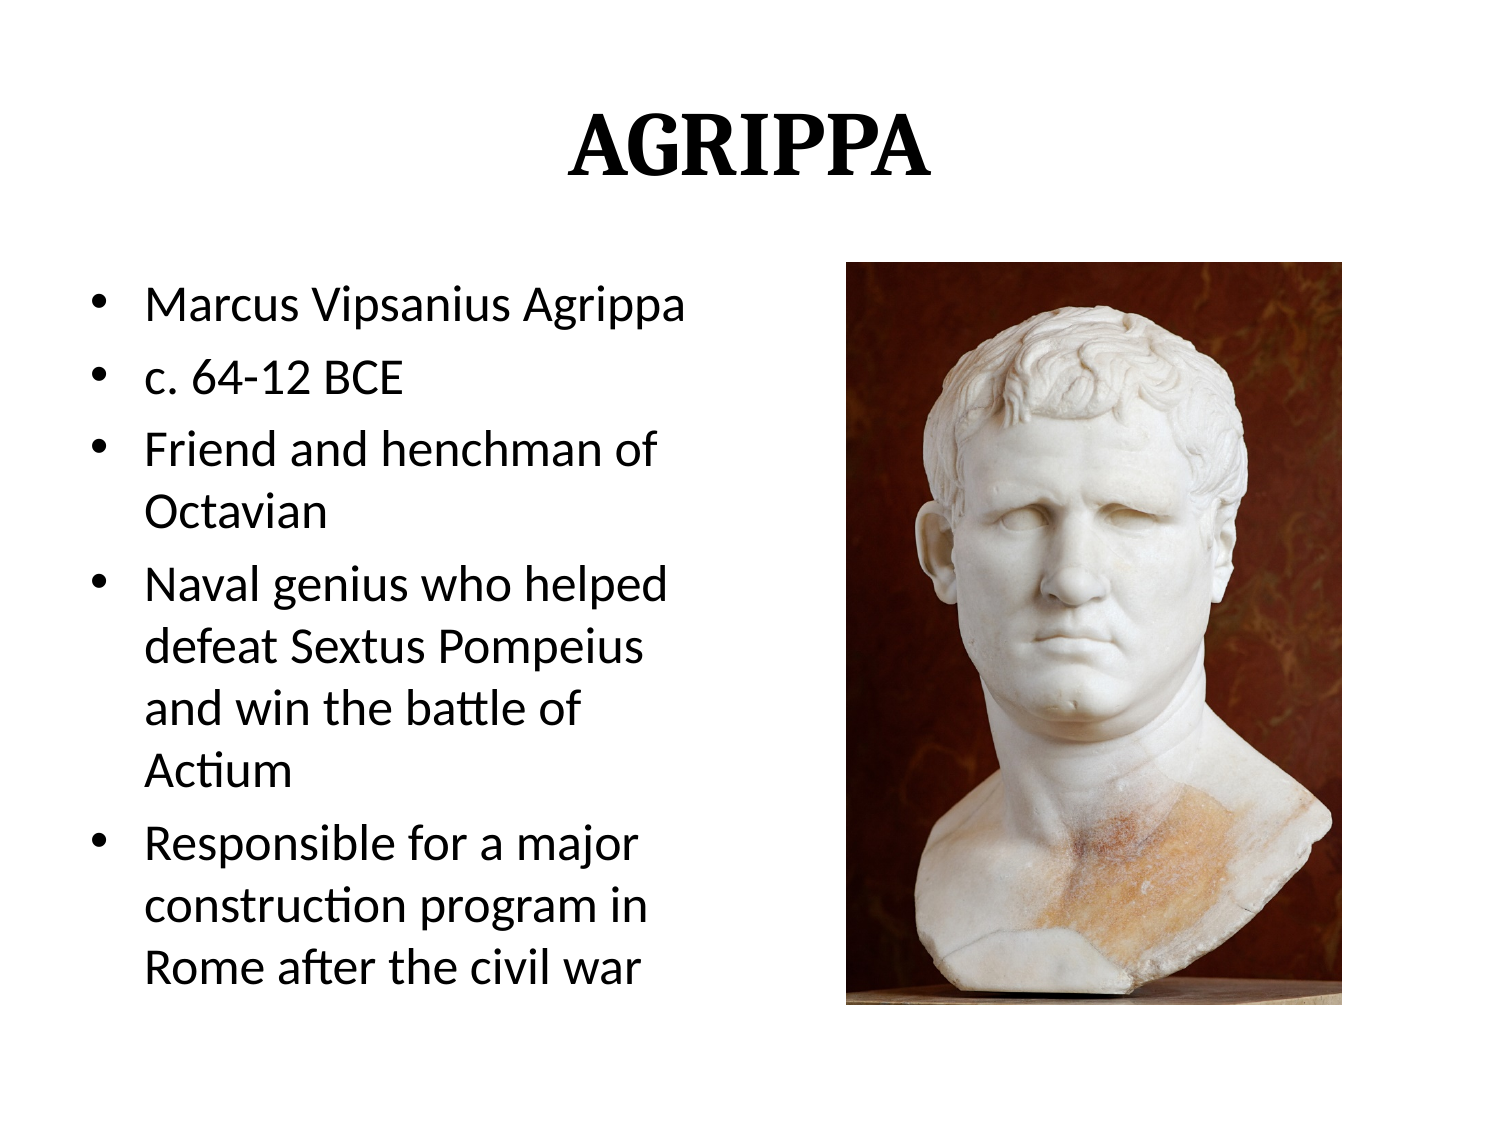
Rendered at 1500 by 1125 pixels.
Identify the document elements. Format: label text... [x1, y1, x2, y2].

list Marcus Vipsanius Agrippa c. 64-12 BCE Friend and henchman of Octavian Naval genius who helped defeat Sextus Pompeius and win the battle of Actium Responsible for a major construction program in Rome after the civil war [75, 262, 738, 1005]
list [845, 262, 1342, 1006]
title Agrippa [75, 45, 1425, 233]
